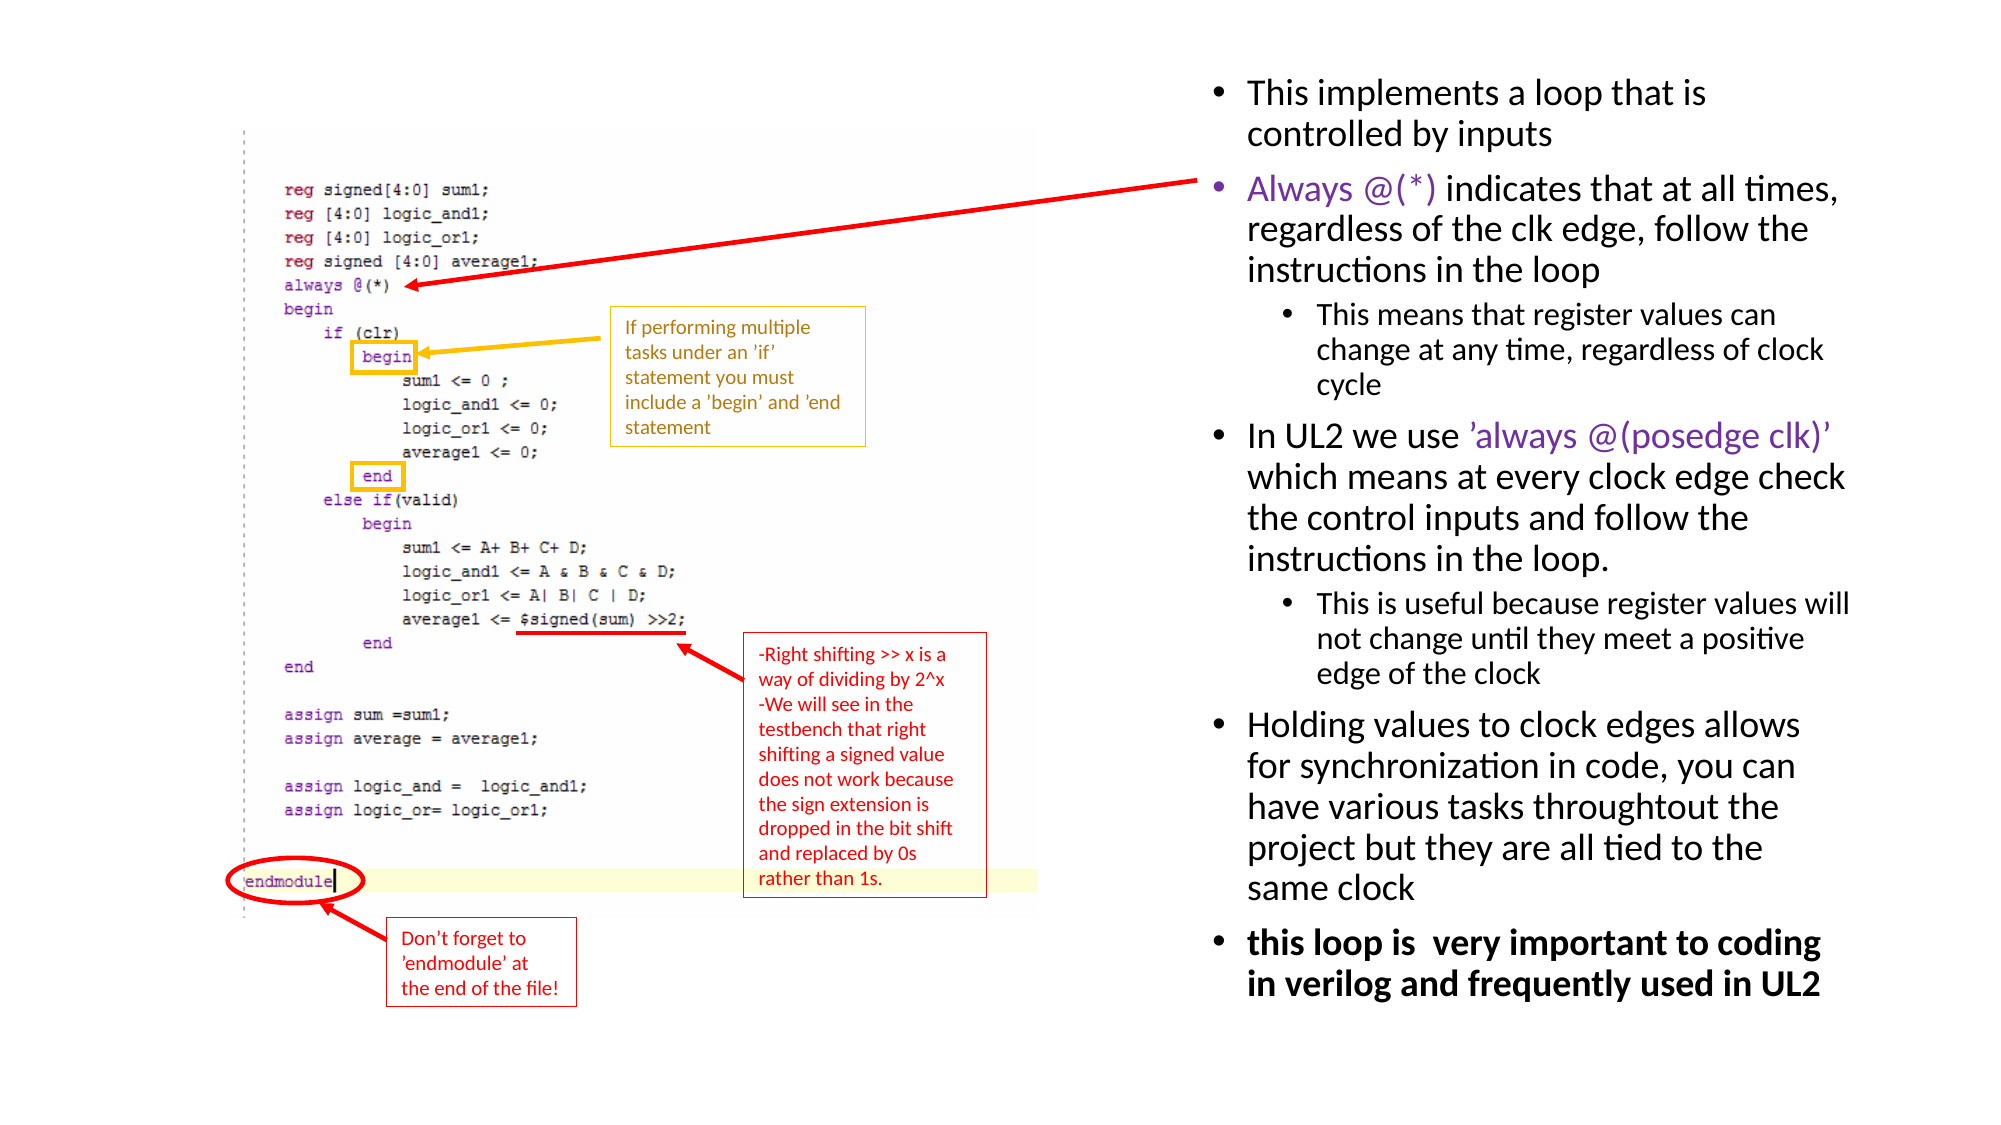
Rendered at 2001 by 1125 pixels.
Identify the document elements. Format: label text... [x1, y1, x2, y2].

picture [230, 128, 1038, 918]
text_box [403, 180, 1198, 287]
text_box [226, 873, 230, 888]
text_box Don’t forget to ’endmodule’ at the end of the file! [386, 918, 577, 1007]
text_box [676, 643, 744, 681]
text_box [319, 903, 387, 940]
list This implements a loop that is controlled by inputs Always @(*) indicates that at all times, regardless of the clk edge, follow the instructions in the loop This means that register values can change at any time, regardless of clock cycle In UL2 we use ’always @(posedge clk)’ which means at every clock edge check the control inputs and follow the instructions in the loop. This is useful because register values will not change until they meet a positive edge of the clock Holding values to clock edges allows for synchronization in code, you can have various tasks throughtout the project but they are all tied to the same clock this loop is very important to coding in verilog and frequently used in UL2 [1197, 65, 1868, 1012]
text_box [415, 338, 601, 354]
